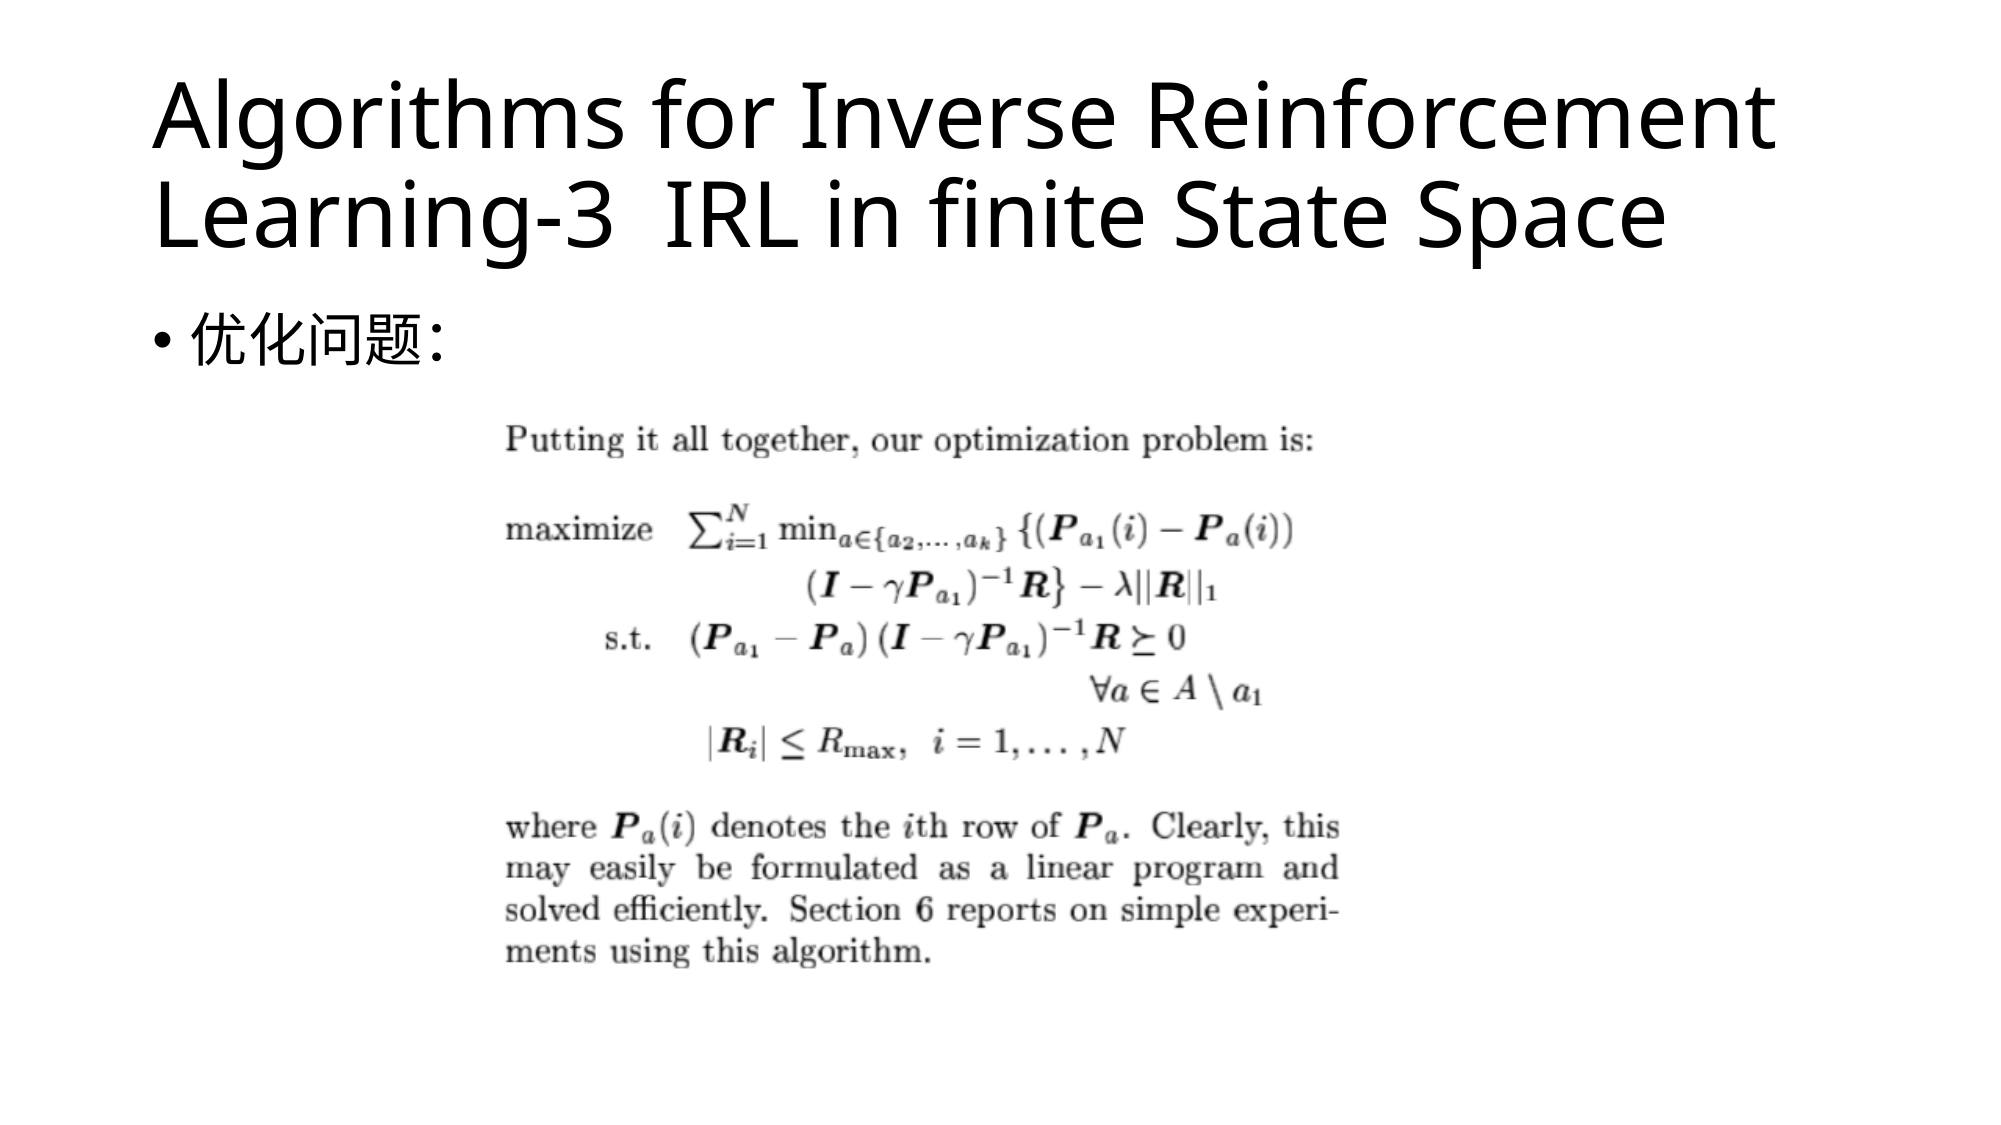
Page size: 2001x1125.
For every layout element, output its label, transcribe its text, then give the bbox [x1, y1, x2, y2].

picture [491, 413, 1380, 989]
list 优化问题： [137, 303, 1863, 1098]
title Algorithms for Inverse Reinforcement Learning-3 IRL in finite State Space [137, 59, 1863, 278]
